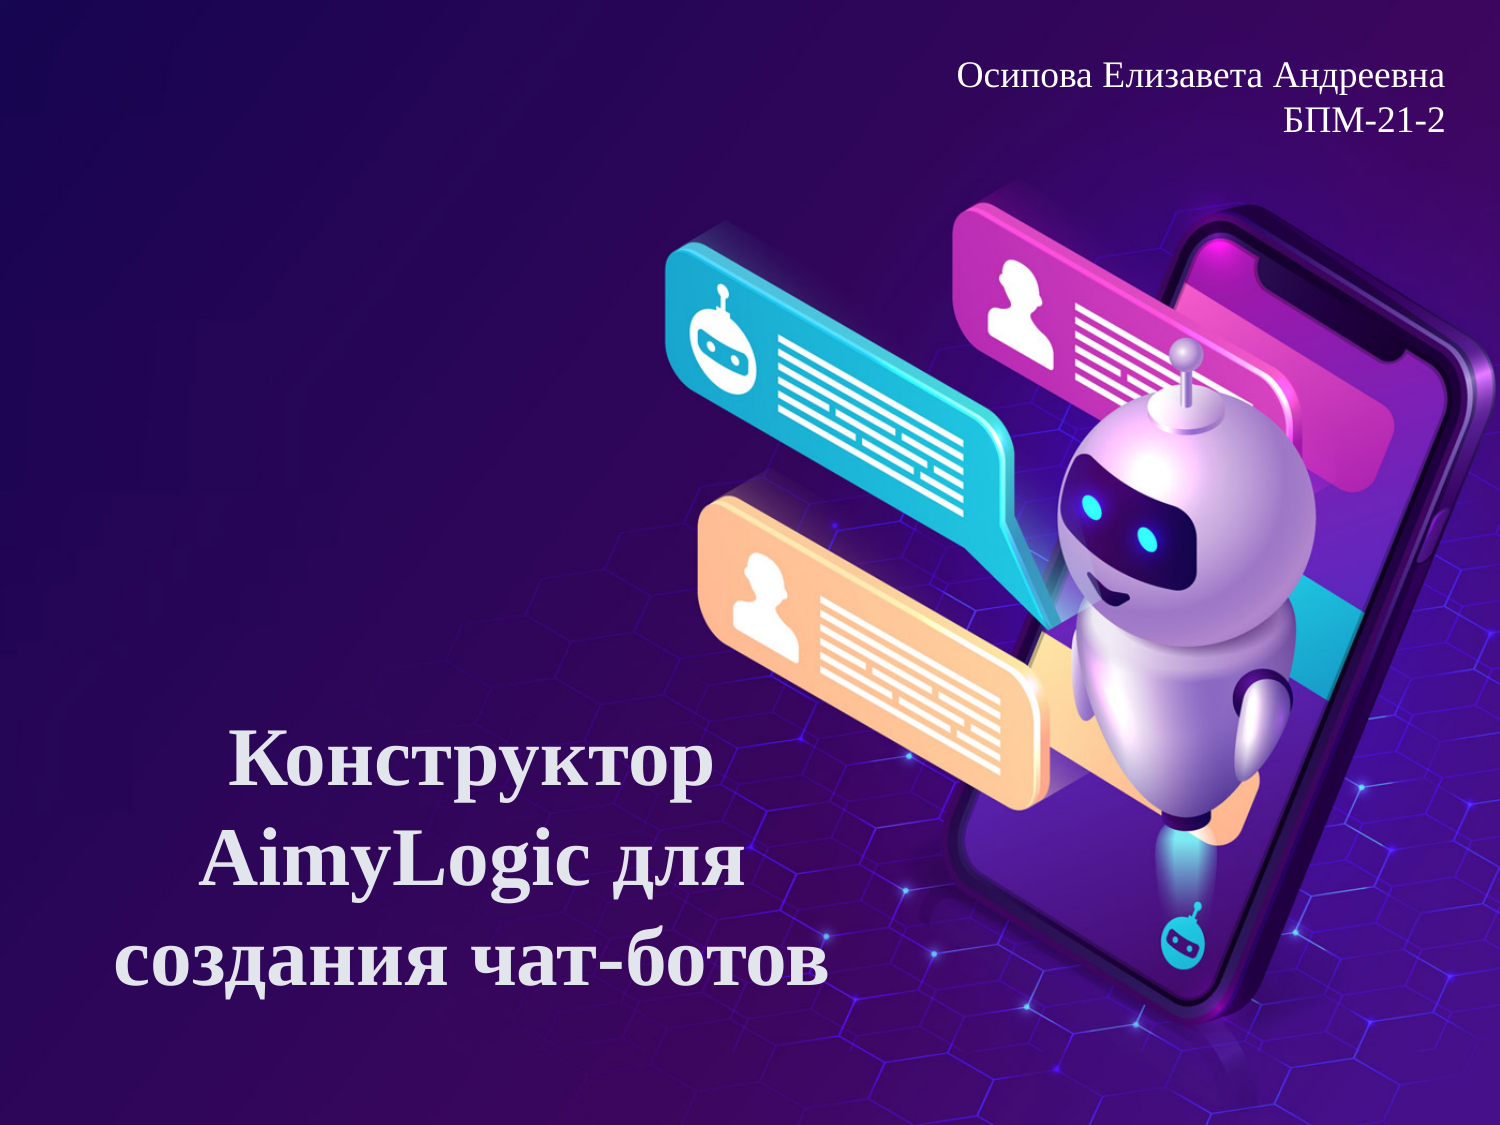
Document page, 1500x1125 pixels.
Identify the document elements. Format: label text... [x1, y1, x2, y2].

picture [0, 0, 1500, 1125]
title Конструктор AimyLogic для создания чат-ботов [17, 739, 928, 965]
text_box Осипова Елизавета Андреевна БПМ-21-2 [941, 42, 1461, 148]
